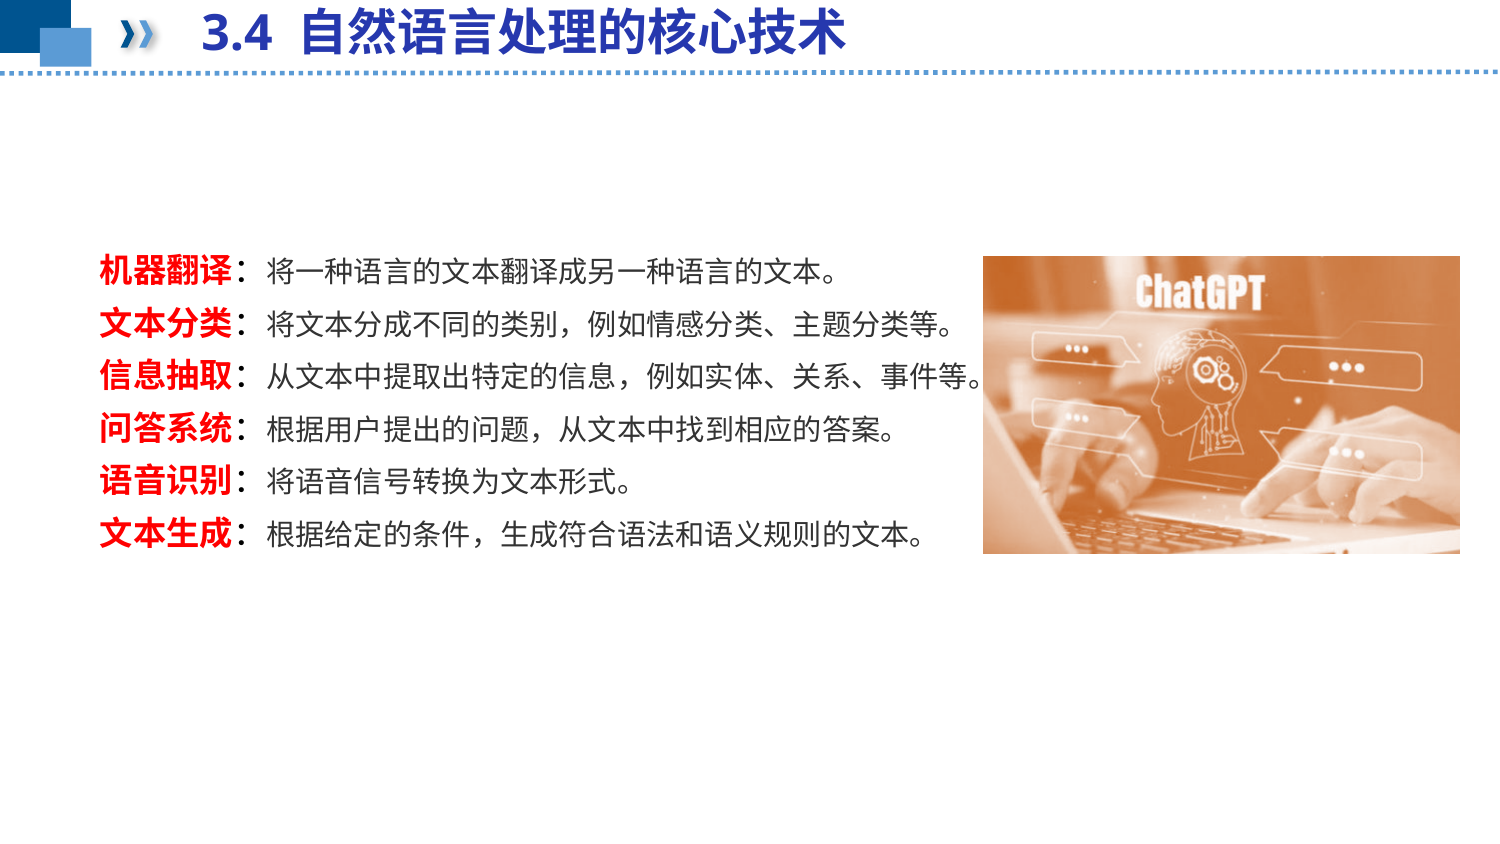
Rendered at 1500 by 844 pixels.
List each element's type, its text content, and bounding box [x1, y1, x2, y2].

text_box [120, 20, 153, 48]
text_box 机器翻译：将一种语言的文本翻译成另一种语言的文本。 文本分类：将文本分成不同的类别，例如情感分类、主题分类等。 信息抽取：从文本中提取出特定的信息，例如实体、关系、事件等。 问答系统：根据用户提出的问题，从文本中找到相应的答案。 语音识别：将语音信号转换为文本形式。 文本生成：根据给定的条件，生成符合语法和语义规则的文本。 [85, 242, 1024, 598]
picture [982, 256, 1460, 554]
text_box 3.4 自然语言处理的核心技术 [186, 0, 1091, 62]
